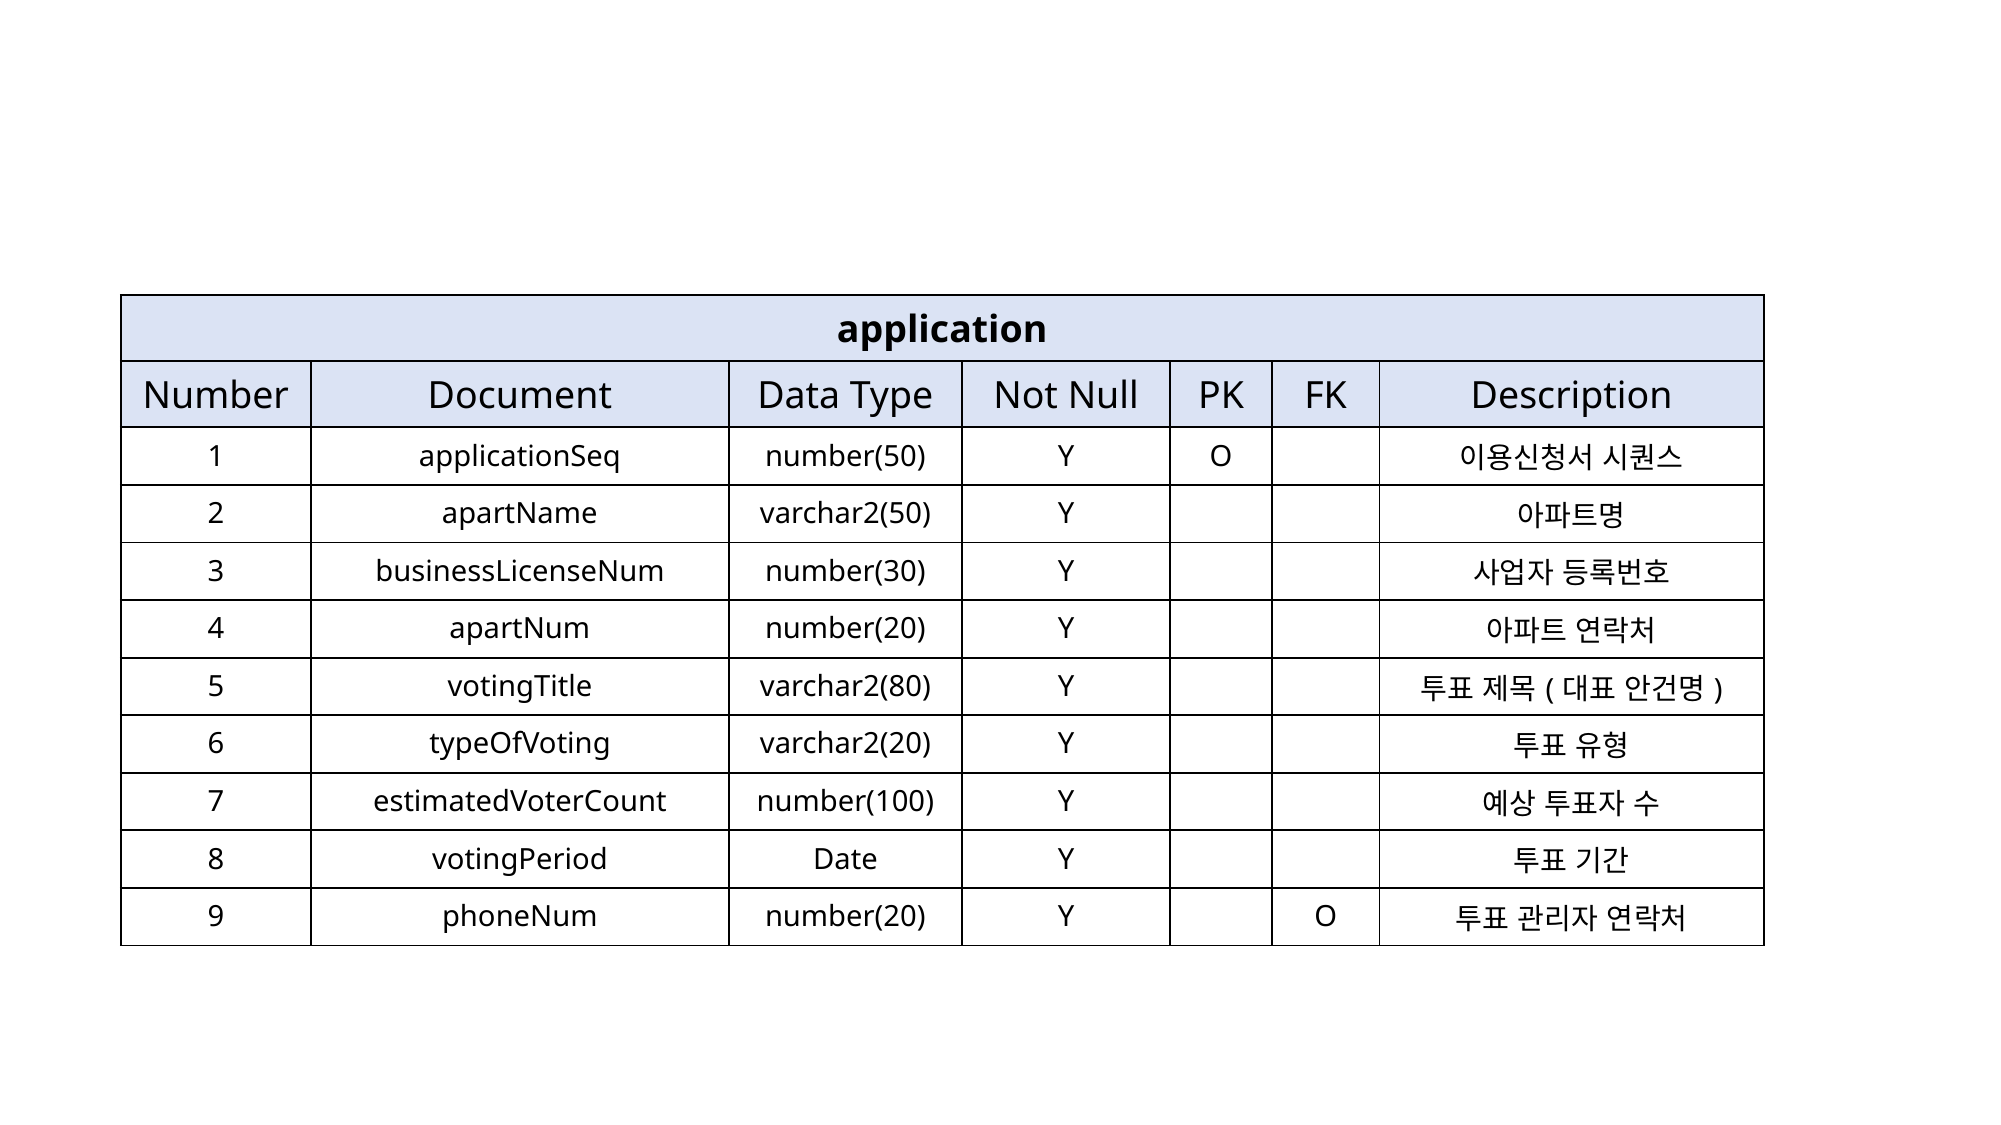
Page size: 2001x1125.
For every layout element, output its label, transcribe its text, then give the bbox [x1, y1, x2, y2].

table_cell 투표 유형 [1380, 716, 1763, 772]
table_cell FK [1273, 362, 1379, 426]
table_cell number(20) [730, 889, 961, 945]
table_cell apartNum [312, 601, 728, 657]
table_cell [1273, 659, 1379, 714]
table_cell Y [963, 486, 1169, 542]
table_cell 6 [122, 716, 310, 772]
table_cell 아파트 연락처 [1380, 601, 1763, 657]
table_cell varchar2(80) [730, 659, 961, 714]
table_cell [1171, 601, 1271, 657]
table_cell estimatedVoterCount [312, 774, 728, 829]
table_cell apartName [312, 486, 728, 542]
table_cell number(100) [730, 774, 961, 829]
table_cell [1171, 543, 1271, 599]
table_cell 7 [122, 774, 310, 829]
table_cell 2 [122, 486, 310, 542]
table_cell phoneNum [312, 889, 728, 945]
table_cell varchar2(20) [730, 716, 961, 772]
table_cell Y [963, 831, 1169, 887]
table_cell votingPeriod [312, 831, 728, 887]
table_header application [122, 296, 1763, 360]
table_cell 아파트명 [1380, 486, 1763, 542]
table_cell [1171, 716, 1271, 772]
table_cell Document [312, 362, 728, 426]
table_cell Description [1380, 362, 1763, 426]
table_cell number(50) [730, 428, 961, 484]
table_cell [1273, 486, 1379, 542]
table_cell [1273, 716, 1379, 772]
table_cell 투표 기간 [1380, 831, 1763, 887]
table_cell 9 [122, 889, 310, 945]
table_cell businessLicenseNum [312, 543, 728, 599]
table_cell typeOfVoting [312, 716, 728, 772]
table_cell votingTitle [312, 659, 728, 714]
table_cell 예상 투표자 수 [1380, 774, 1763, 829]
table_cell Y [963, 774, 1169, 829]
table_cell [1273, 774, 1379, 829]
table_cell varchar2(50) [730, 486, 961, 542]
table_cell Y [963, 428, 1169, 484]
table_cell Y [963, 601, 1169, 657]
table_cell Y [963, 659, 1169, 714]
table_cell [1273, 601, 1379, 657]
table_cell Not Null [963, 362, 1169, 426]
table_cell Number [122, 362, 310, 426]
table_cell 4 [122, 601, 310, 657]
table_cell [1171, 774, 1271, 829]
table_cell [1171, 831, 1271, 887]
table_cell 투표 제목(대표 안건명) [1380, 659, 1763, 714]
table_cell applicationSeq [312, 428, 728, 484]
table_cell [1273, 543, 1379, 599]
table_cell 사업자 등록번호 [1380, 543, 1763, 599]
table_cell Y [963, 543, 1169, 599]
table_cell [1171, 659, 1271, 714]
table_cell Data Type [730, 362, 961, 426]
table_cell Y [963, 716, 1169, 772]
table_cell 3 [122, 543, 310, 599]
table_cell number(20) [730, 601, 961, 657]
table_cell PK [1171, 362, 1271, 426]
table_cell O [1171, 428, 1271, 484]
table_cell [1273, 428, 1379, 484]
table_cell 1 [122, 428, 310, 484]
table_cell number(30) [730, 543, 961, 599]
table_cell O [1273, 889, 1379, 945]
table_cell Y [963, 889, 1169, 945]
table_cell [1171, 889, 1271, 945]
table_cell [1273, 831, 1379, 887]
table_cell Date [730, 831, 961, 887]
table_cell 5 [122, 659, 310, 714]
table_cell [1171, 486, 1271, 542]
table_cell 이용신청서 시퀀스 [1380, 428, 1763, 484]
table_cell 8 [122, 831, 310, 887]
table_cell 투표 관리자 연락처 [1380, 889, 1763, 945]
